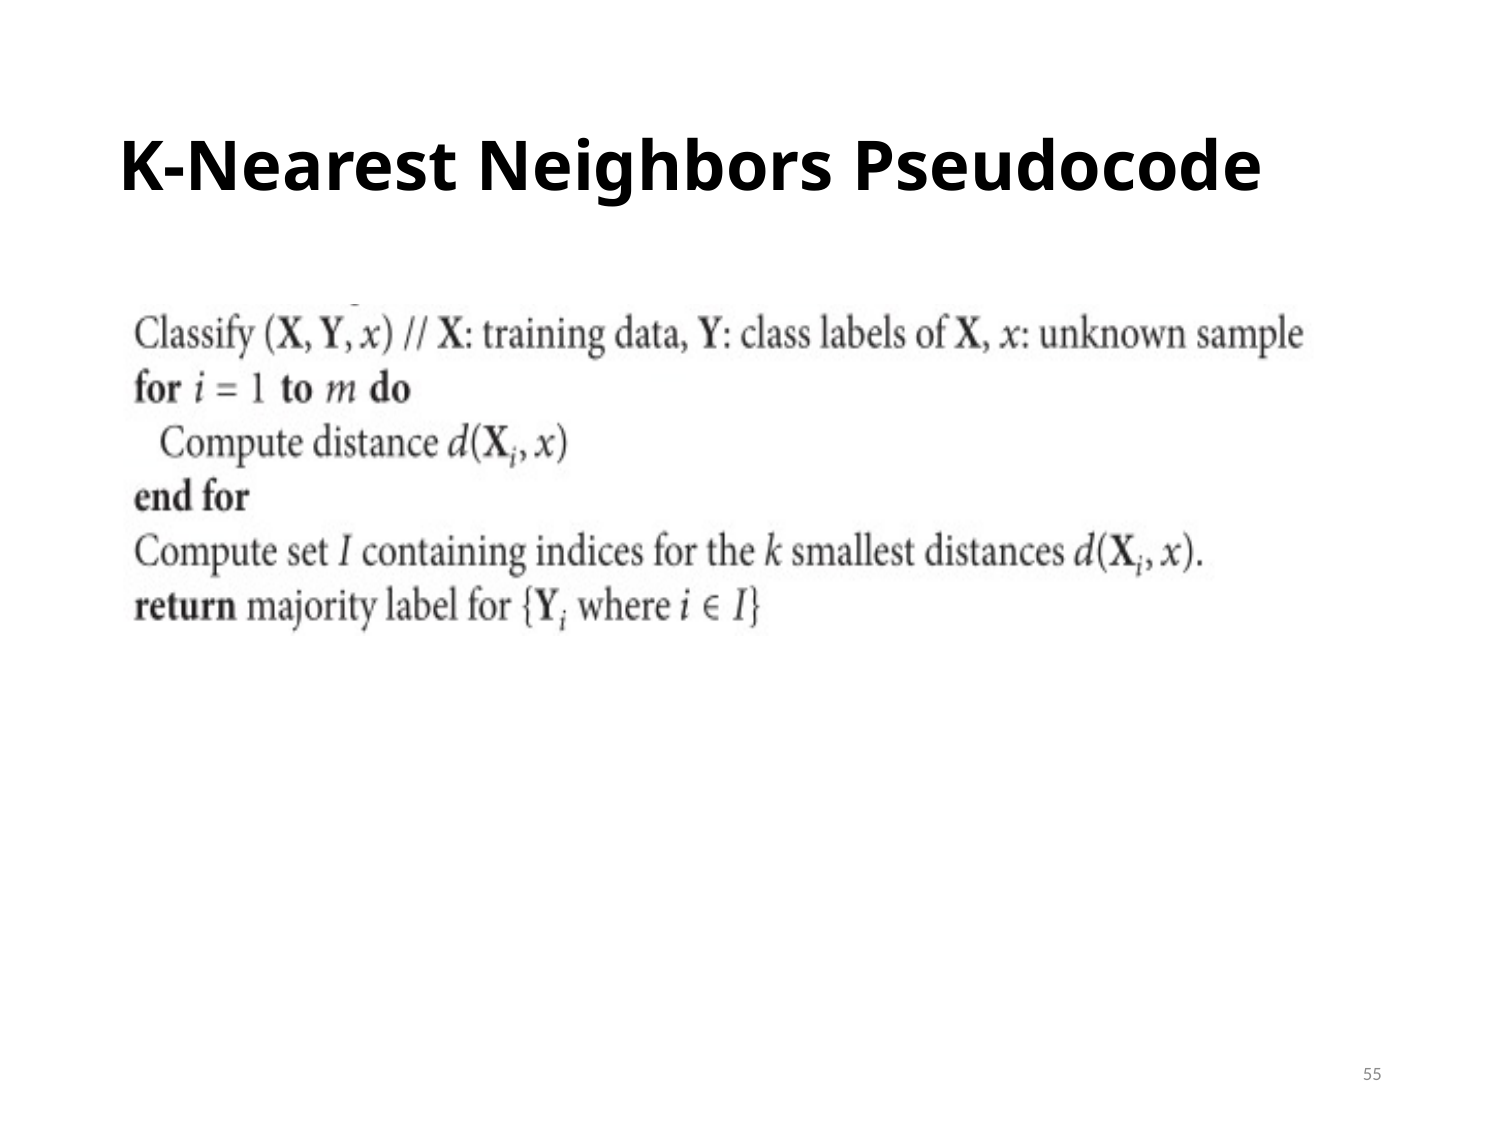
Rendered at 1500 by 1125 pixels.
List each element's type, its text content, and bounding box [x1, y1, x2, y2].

slide_number 55 [1059, 1042, 1397, 1103]
title K-Nearest Neighbors Pseudocode [103, 59, 1397, 278]
picture [122, 304, 1318, 636]
